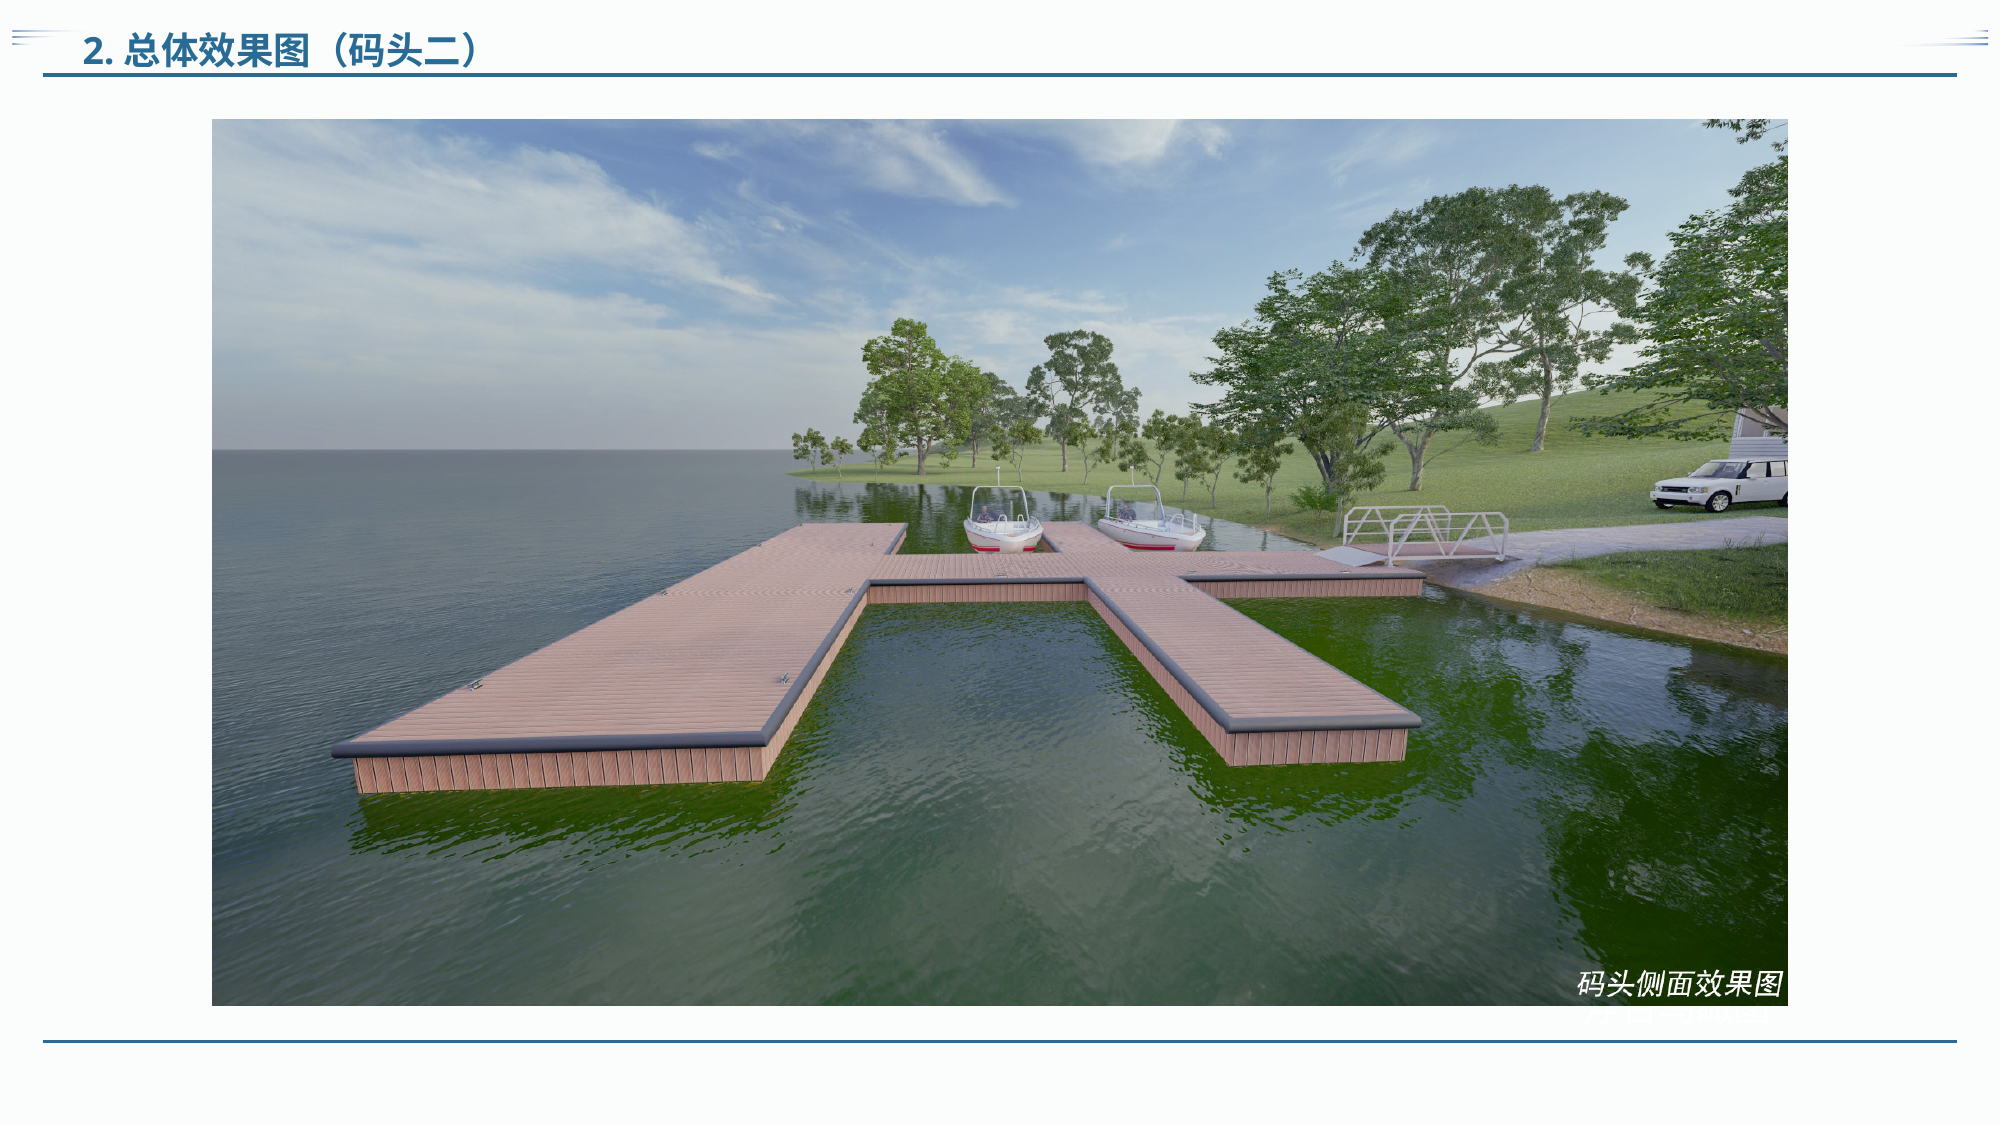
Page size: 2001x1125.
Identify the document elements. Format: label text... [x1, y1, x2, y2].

picture [1881, 0, 2000, 75]
text_box 2.总体效果图（码头二） [119, 29, 1070, 75]
text_box 浮台鸟瞰图 [1569, 976, 1814, 1037]
picture [0, 0, 119, 75]
picture [212, 119, 1788, 1006]
